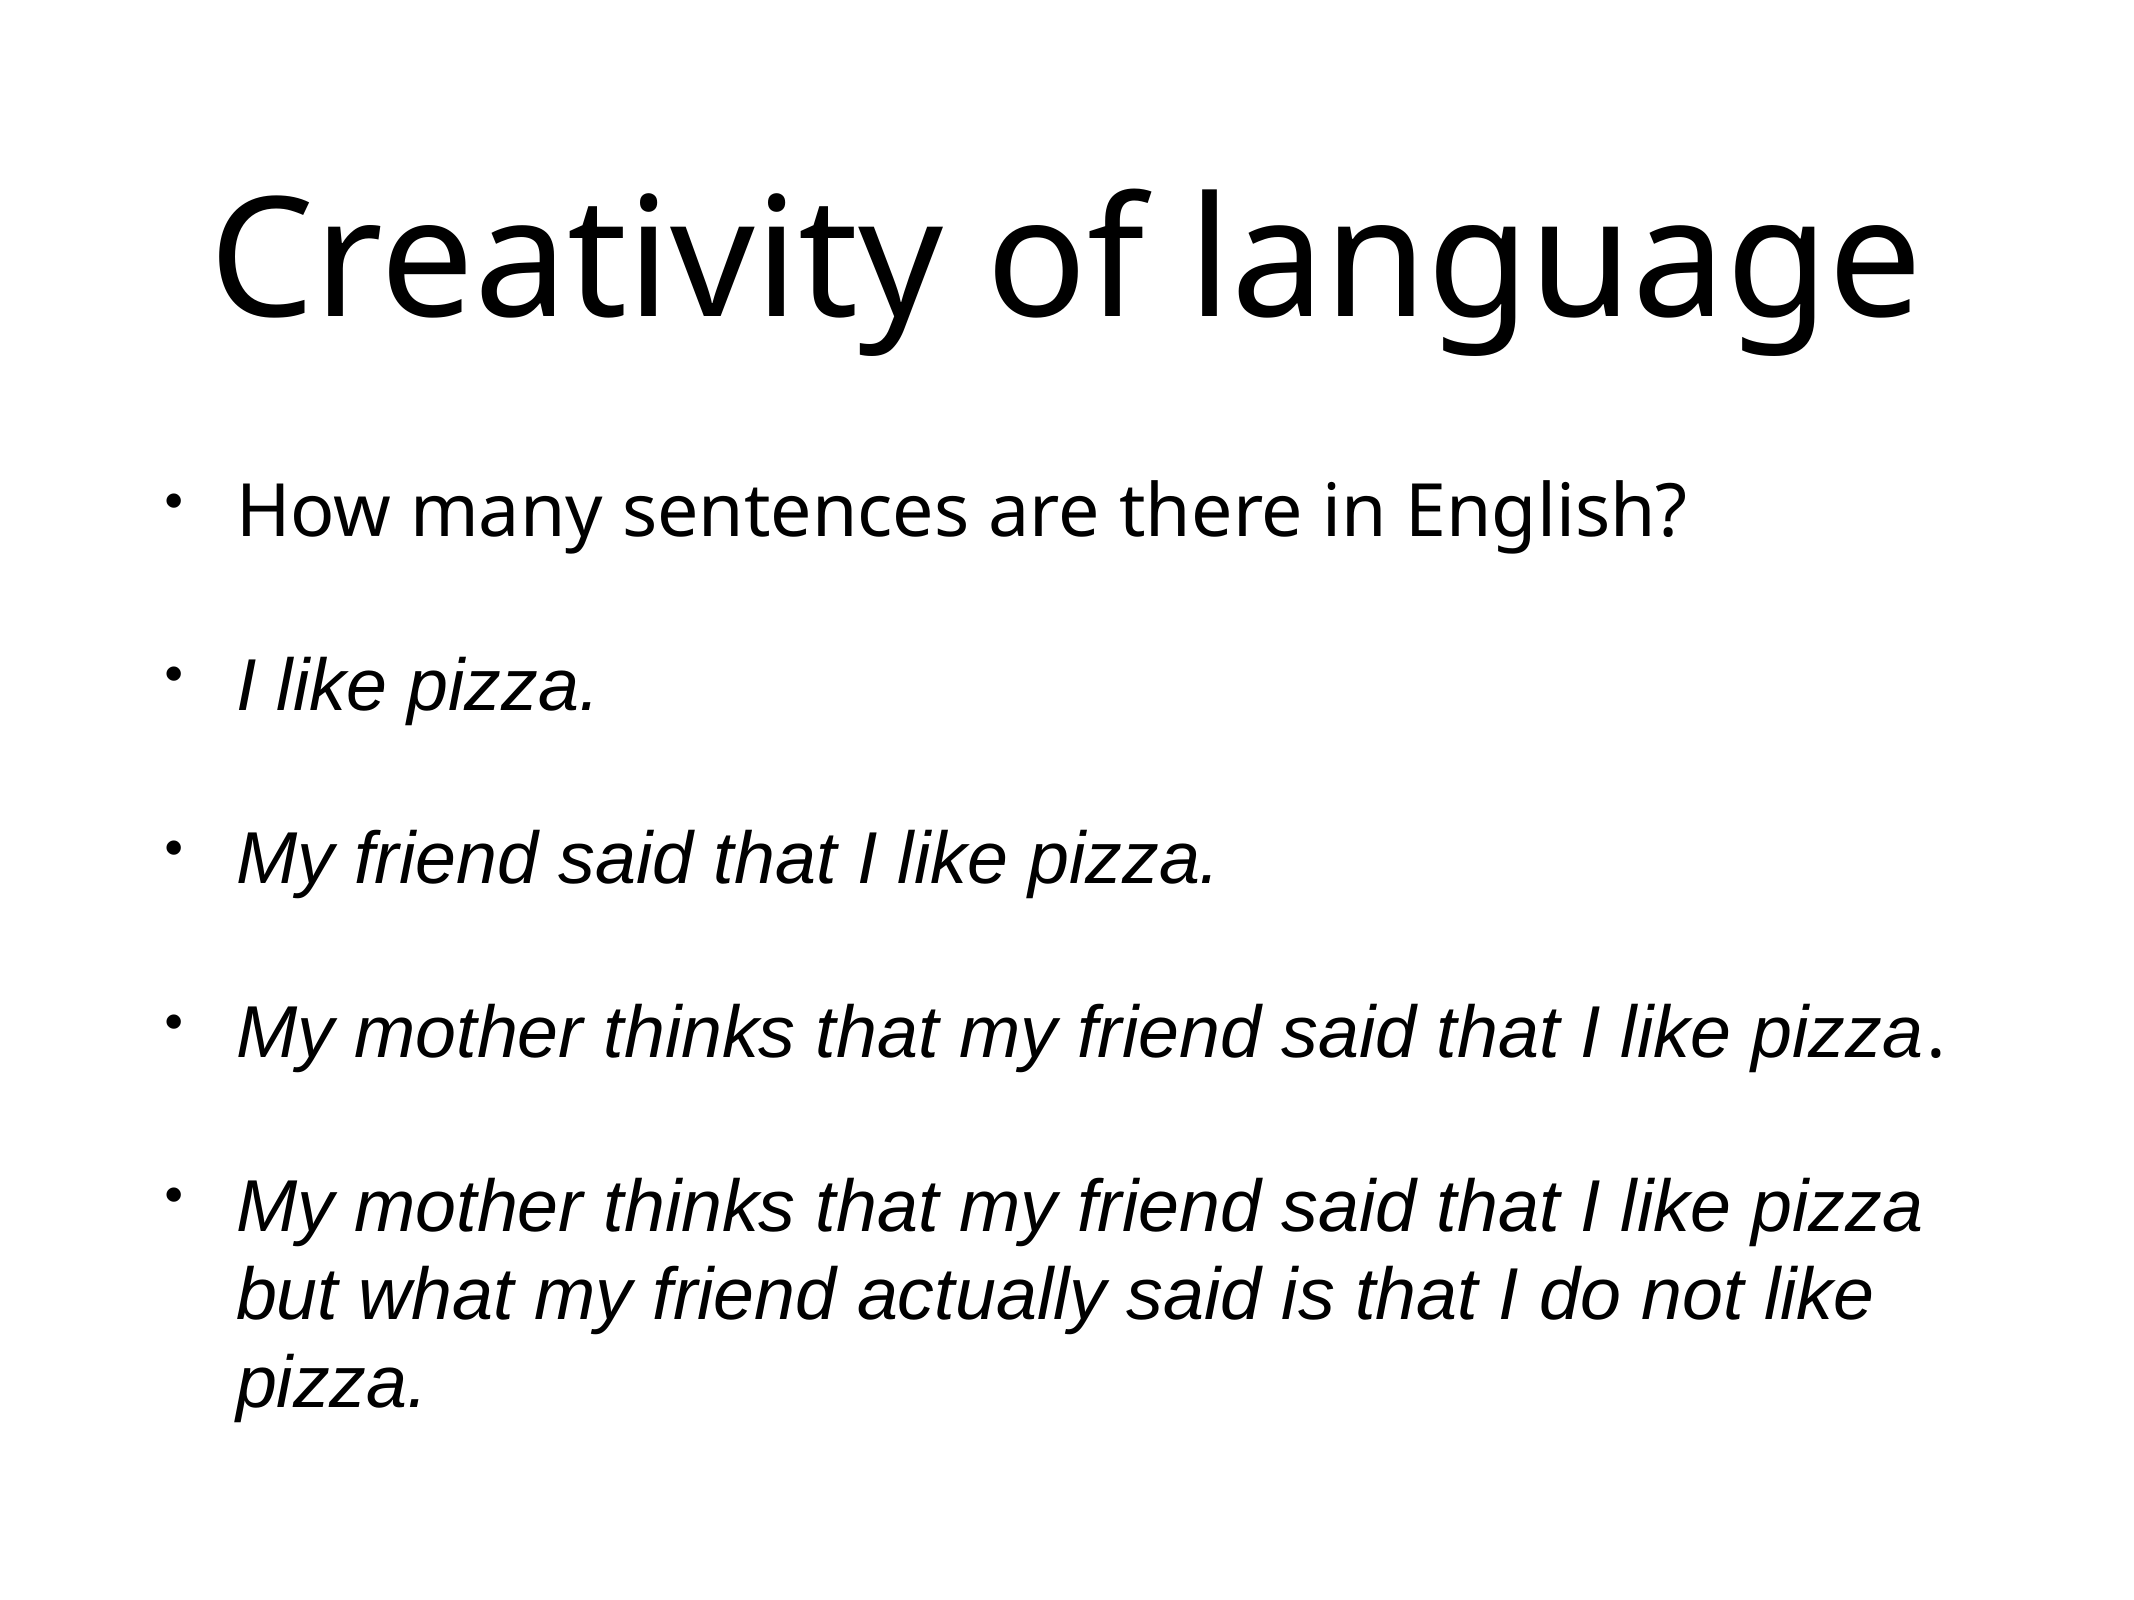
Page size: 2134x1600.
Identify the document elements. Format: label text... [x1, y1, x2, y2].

title Creativity of language [155, 72, 1978, 426]
list How many sentences are there in English? I like pizza. My friend said that I like pizza. My mother thinks that my friend said that I like pizza. My mother thinks that my friend said that I like pizza but what my friend actually said is that I do not like pizza. [155, 426, 1978, 1459]
